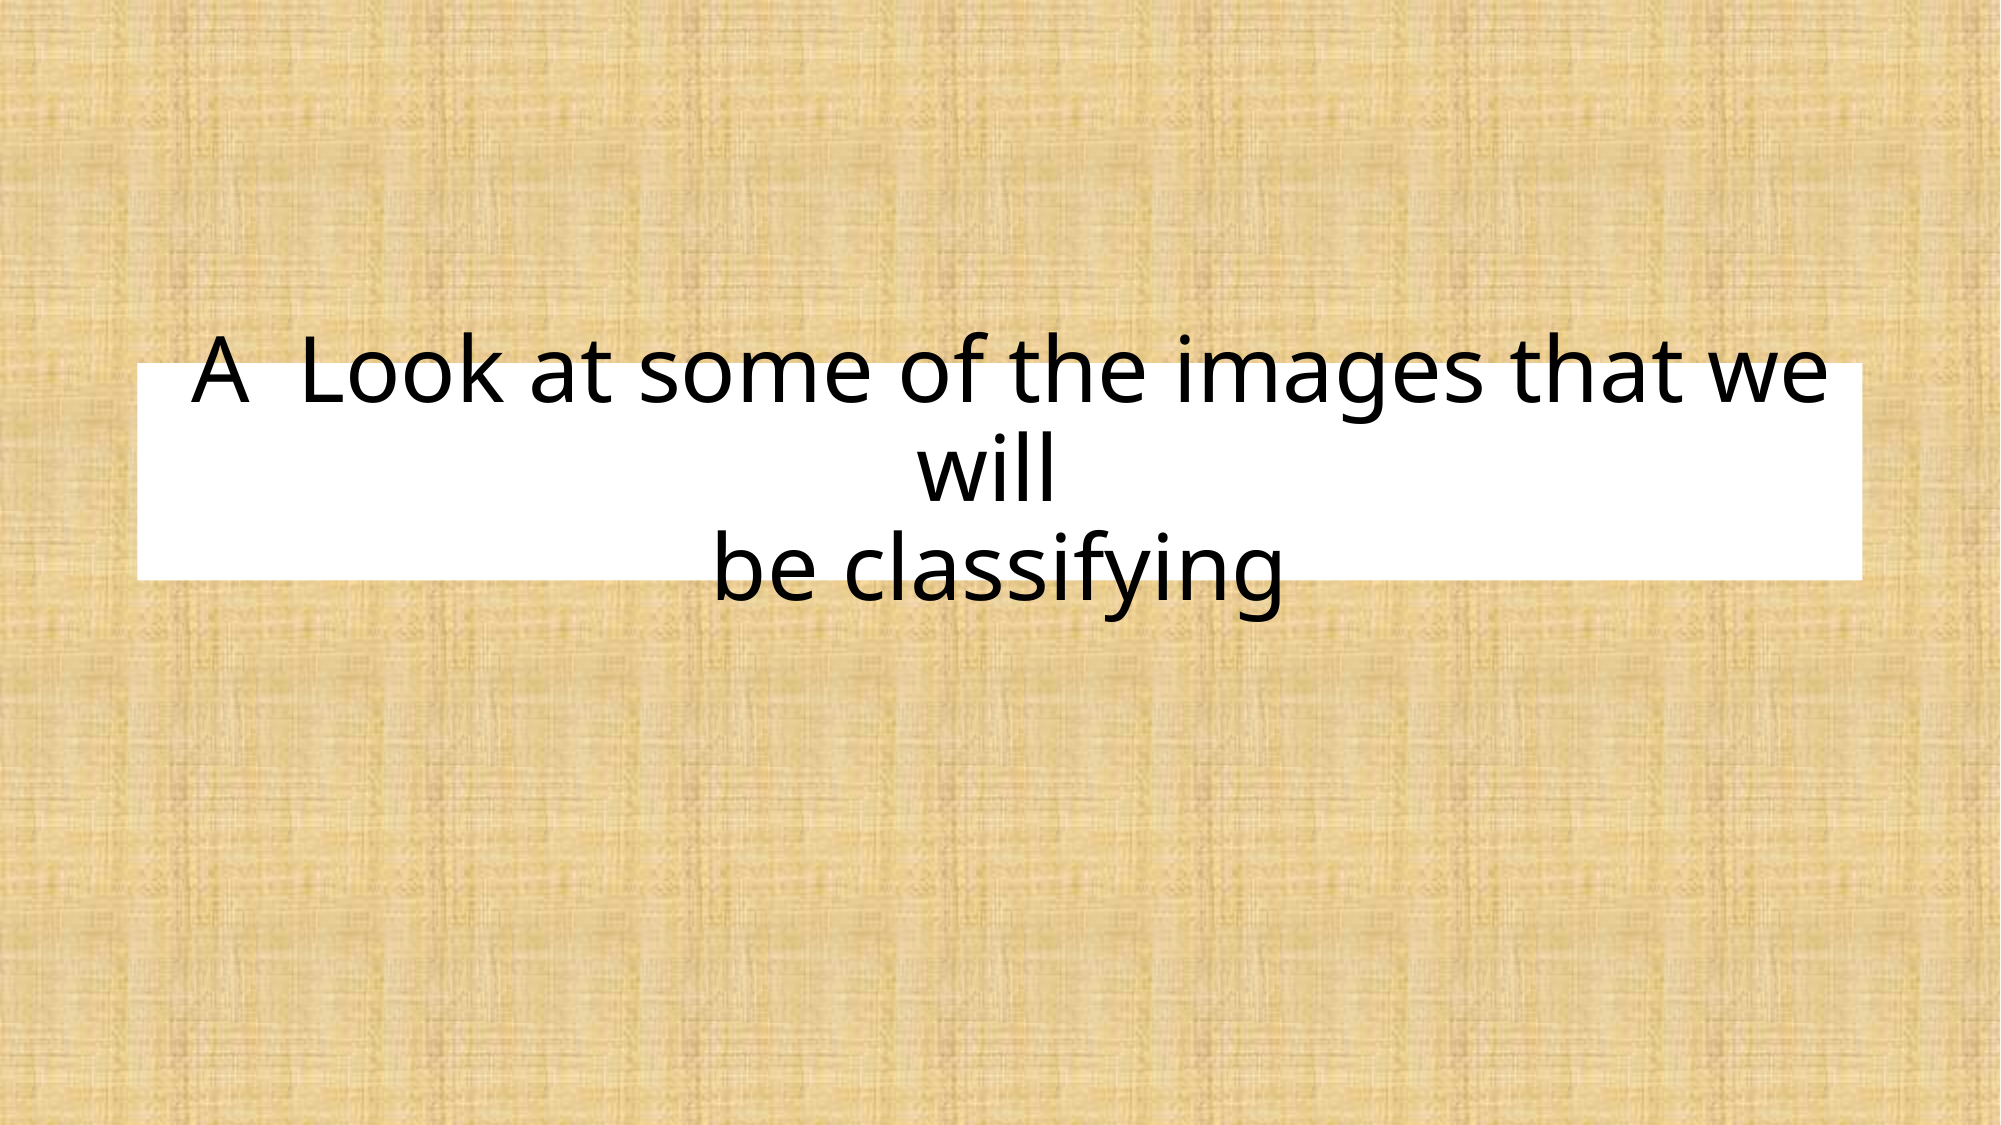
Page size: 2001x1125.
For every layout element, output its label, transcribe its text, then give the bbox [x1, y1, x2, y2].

picture [0, 0, 2001, 1125]
title A Look at some of the images that we will be classifying [137, 363, 1863, 581]
